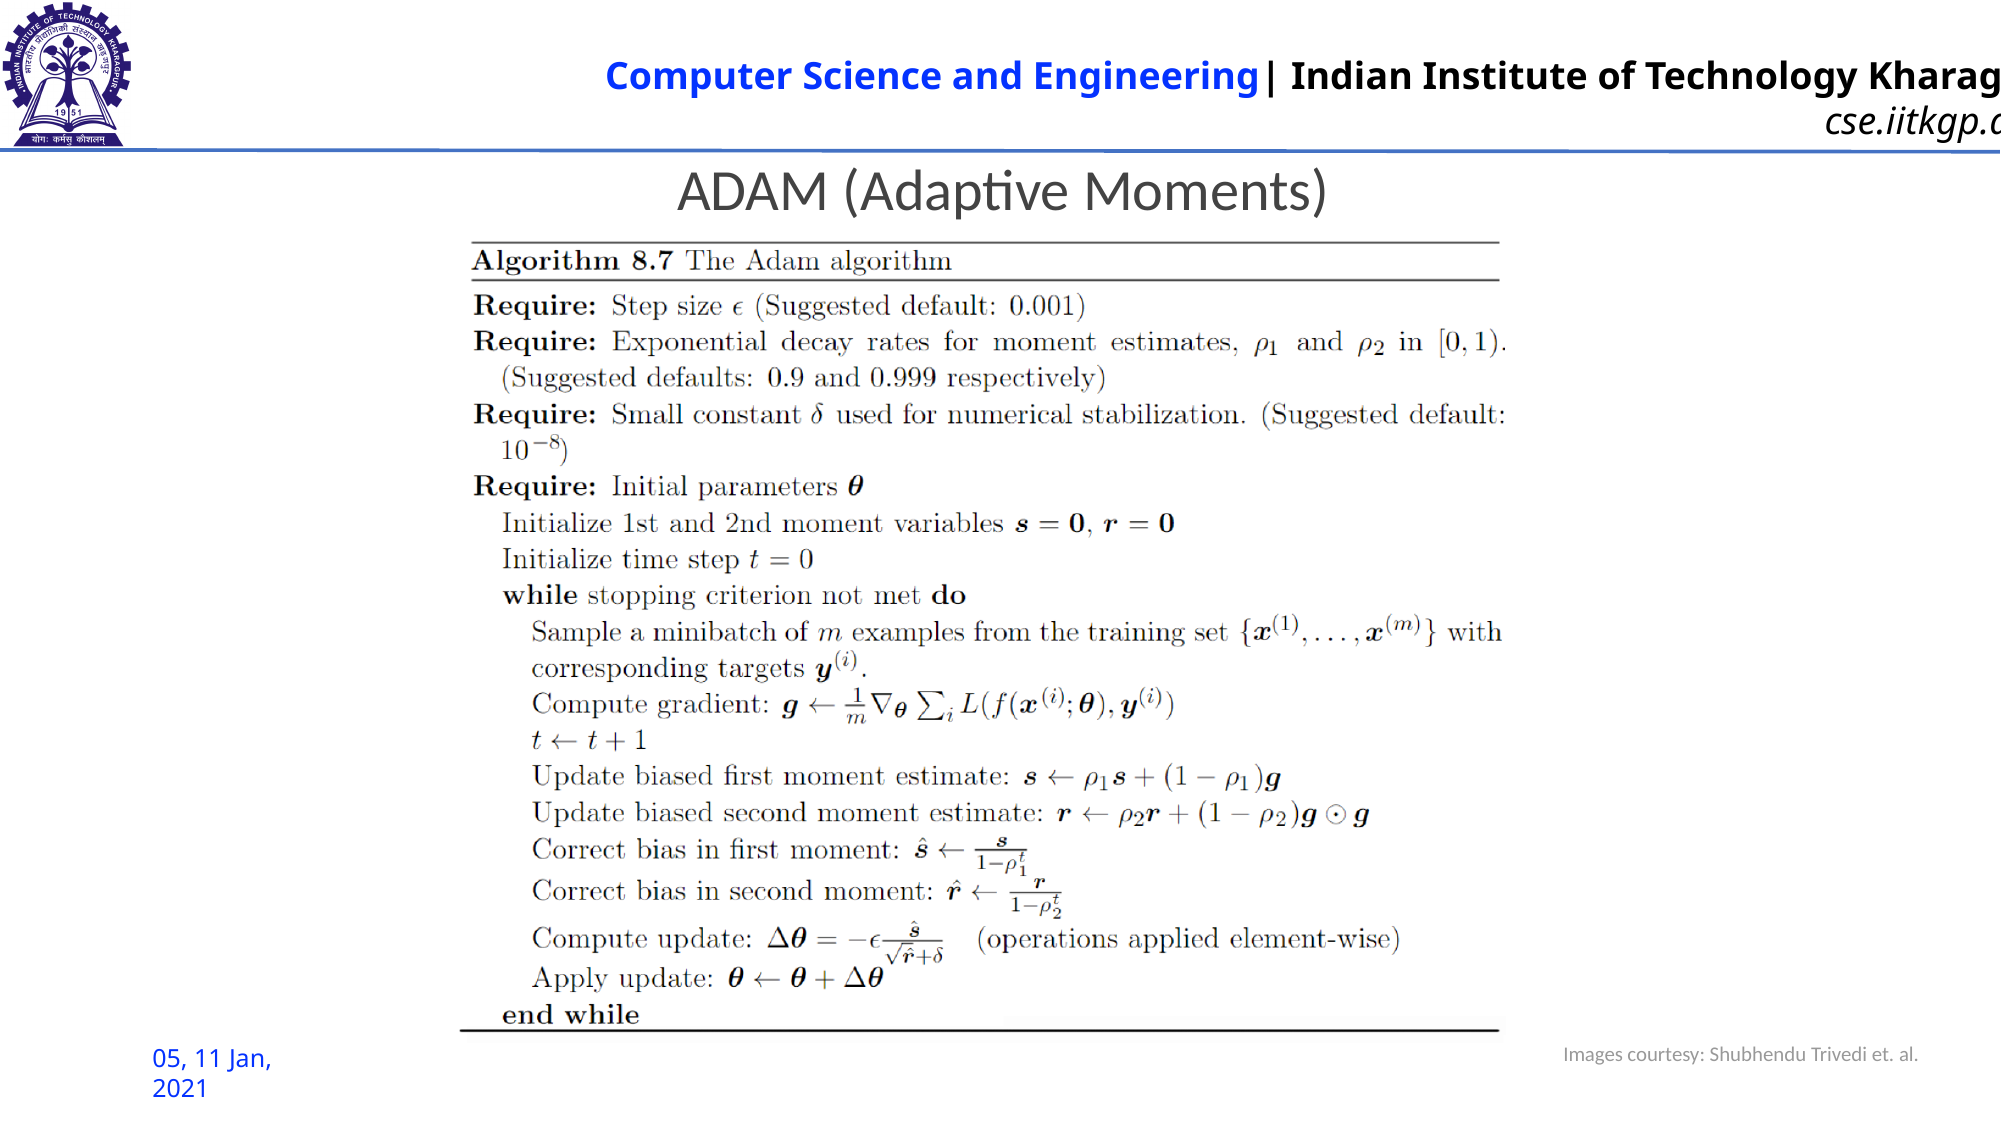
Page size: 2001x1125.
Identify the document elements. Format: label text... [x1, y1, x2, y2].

text_box ADAM (Adaptive Moments) [305, 136, 1702, 232]
picture [439, 223, 1507, 1043]
text_box Images courtesy: Shubhendu Trivedi et. al. [1548, 1025, 1997, 1070]
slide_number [137, 1042, 331, 1103]
picture [2, 2, 131, 147]
